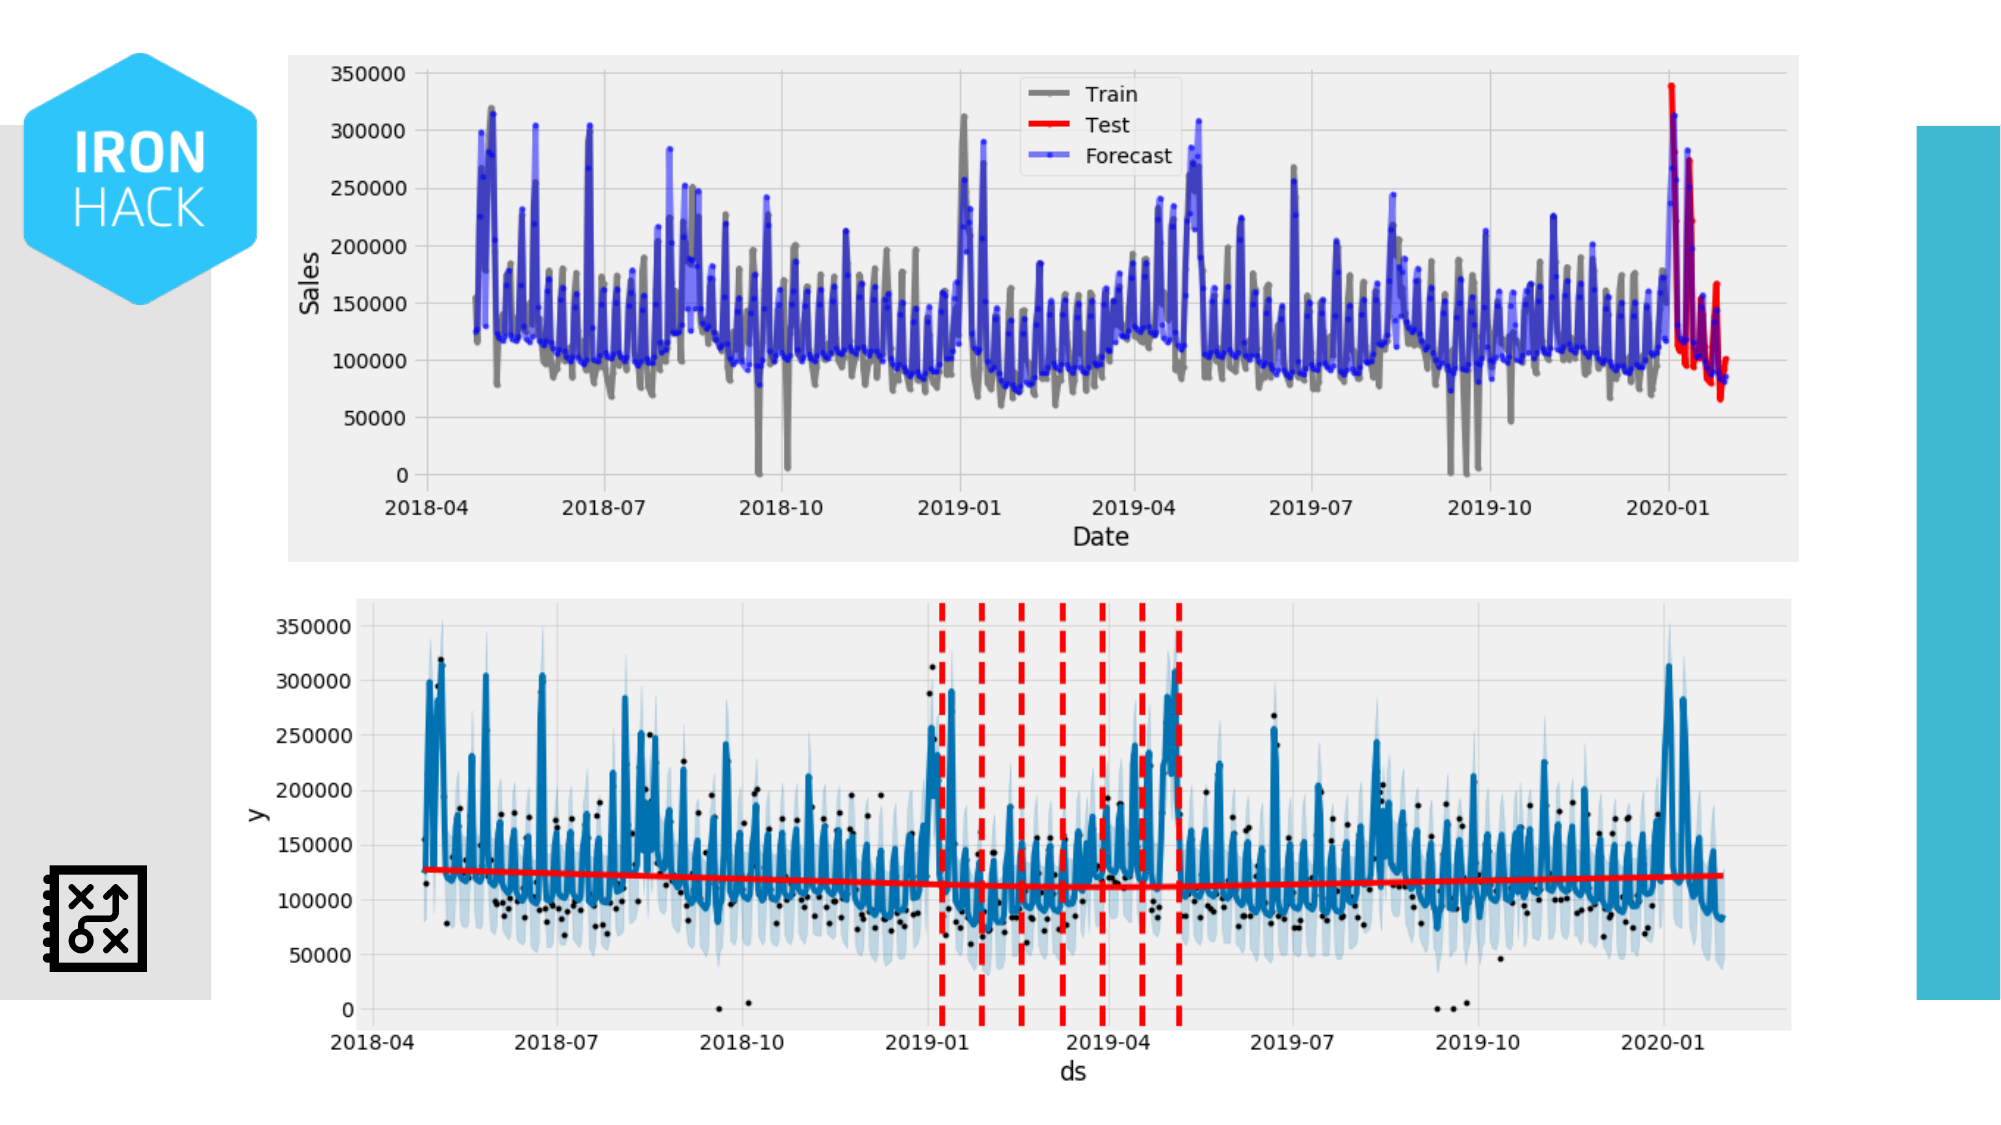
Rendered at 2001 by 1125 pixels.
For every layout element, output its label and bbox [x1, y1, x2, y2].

text_box [0, 0, 2000, 1125]
text_box [0, 124, 212, 1001]
picture [17, 843, 169, 994]
picture [288, 55, 1799, 562]
text_box [1916, 125, 2000, 1001]
picture [232, 589, 1799, 1097]
picture [14, 53, 267, 305]
